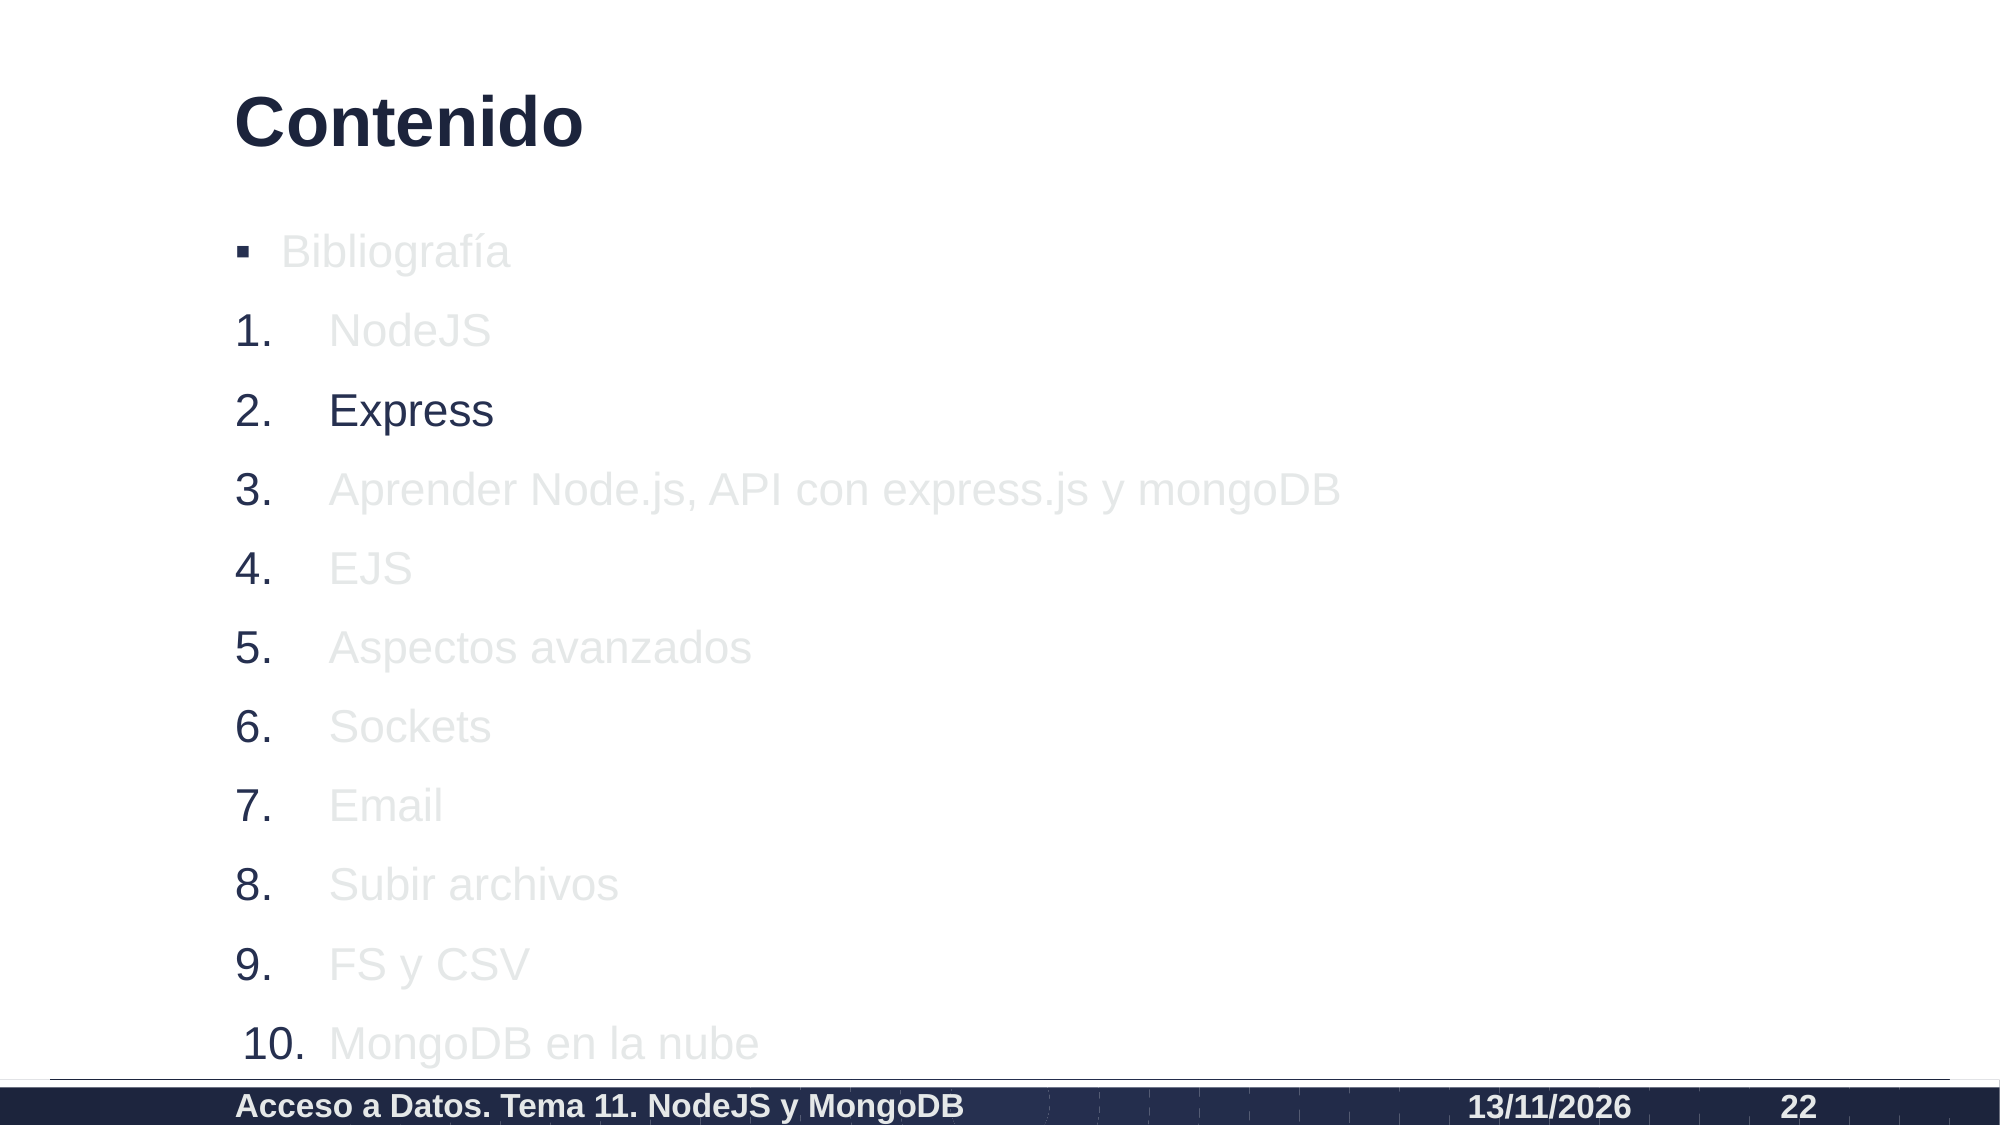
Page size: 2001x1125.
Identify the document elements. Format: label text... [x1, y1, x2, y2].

title Contenido [219, 76, 1780, 170]
footer Acceso a Datos. Tema 11. NodeJS y MongoDB [219, 1085, 1395, 1124]
slide_number 22 [1674, 1085, 1833, 1125]
list Bibliografía NodeJS Express Aprender Node.js, API con express.js y mongoDB EJS Aspectos avanzados Sockets Email Subir archivos FS y CSV MongoDB en la nube [219, 220, 1780, 1085]
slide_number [1420, 1085, 1647, 1125]
